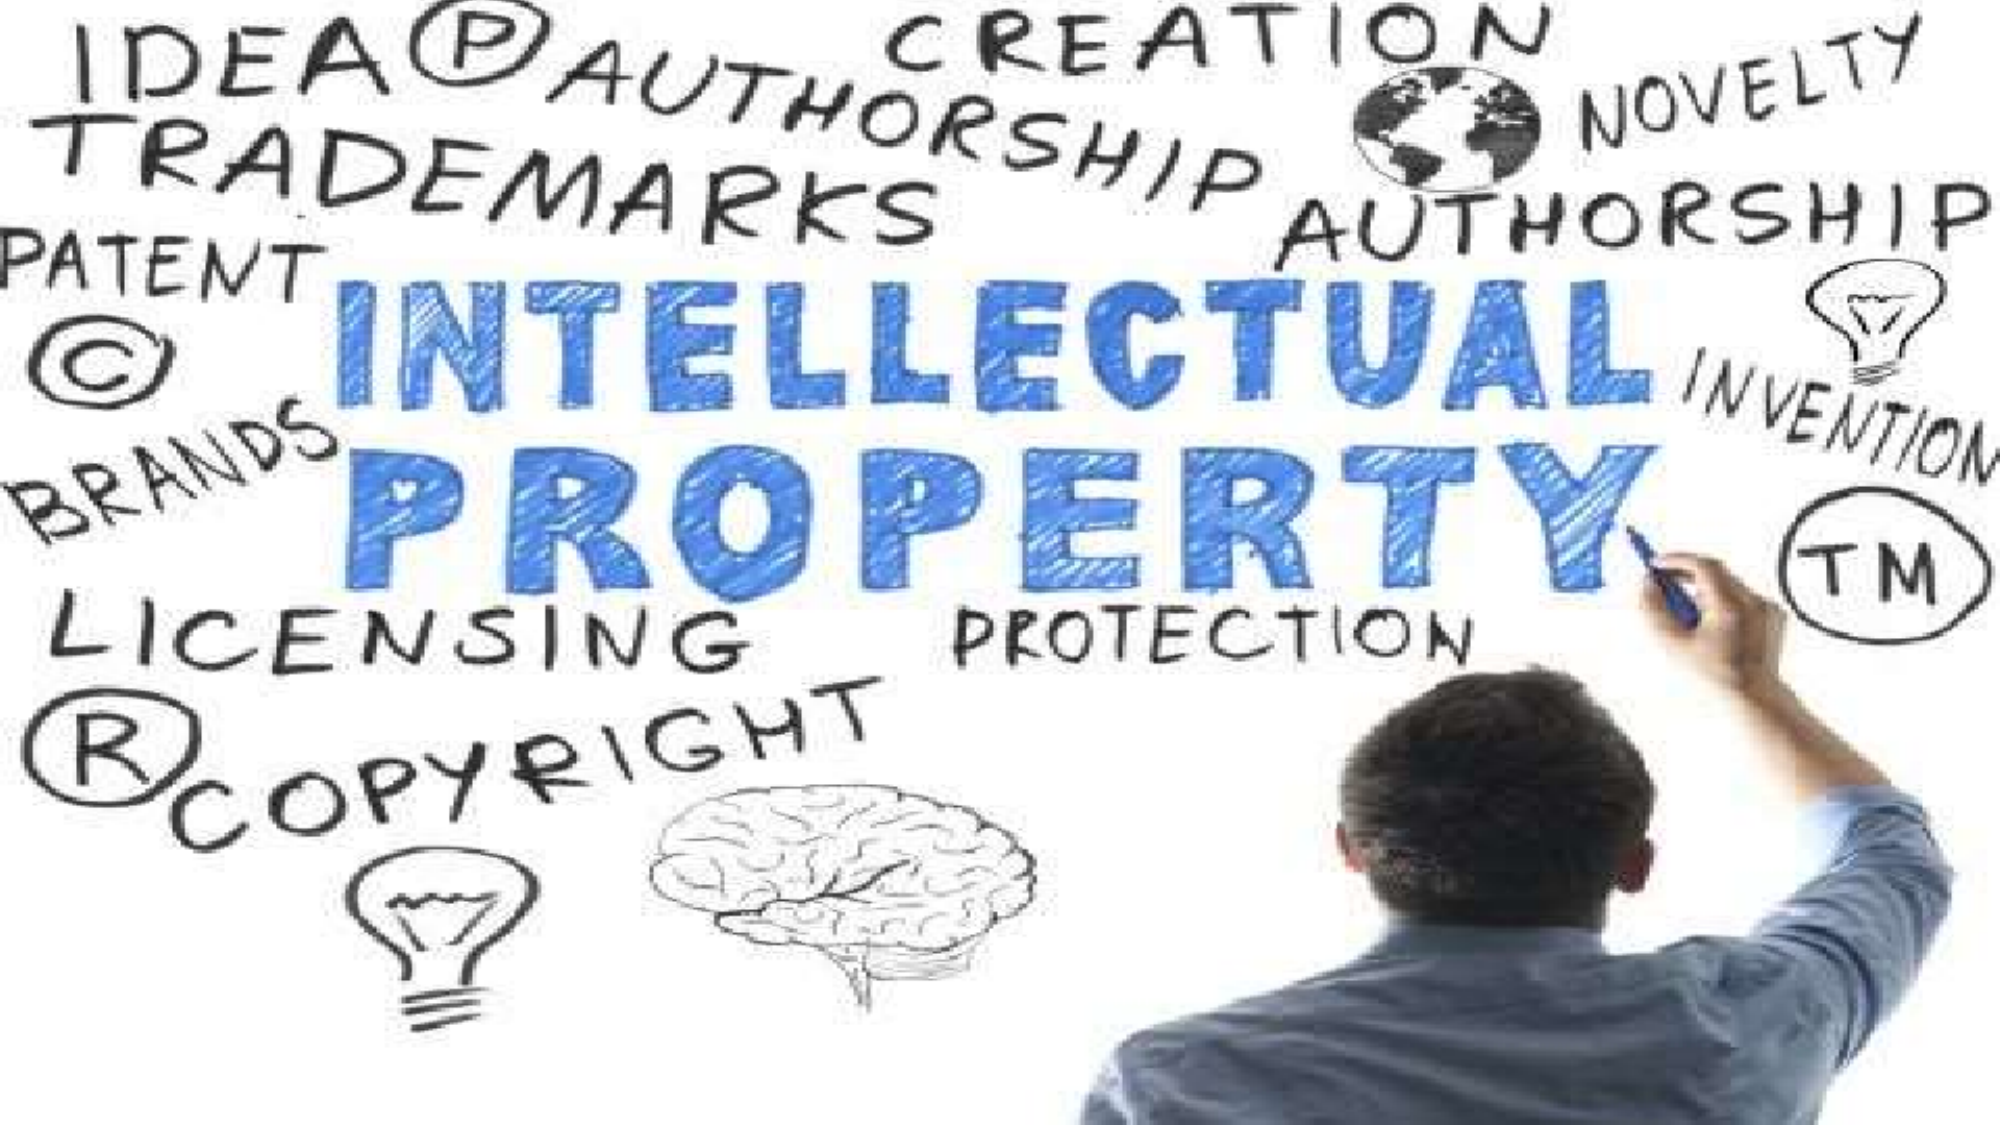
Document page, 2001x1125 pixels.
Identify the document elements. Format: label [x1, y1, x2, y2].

text_box [0, 0, 2000, 1125]
